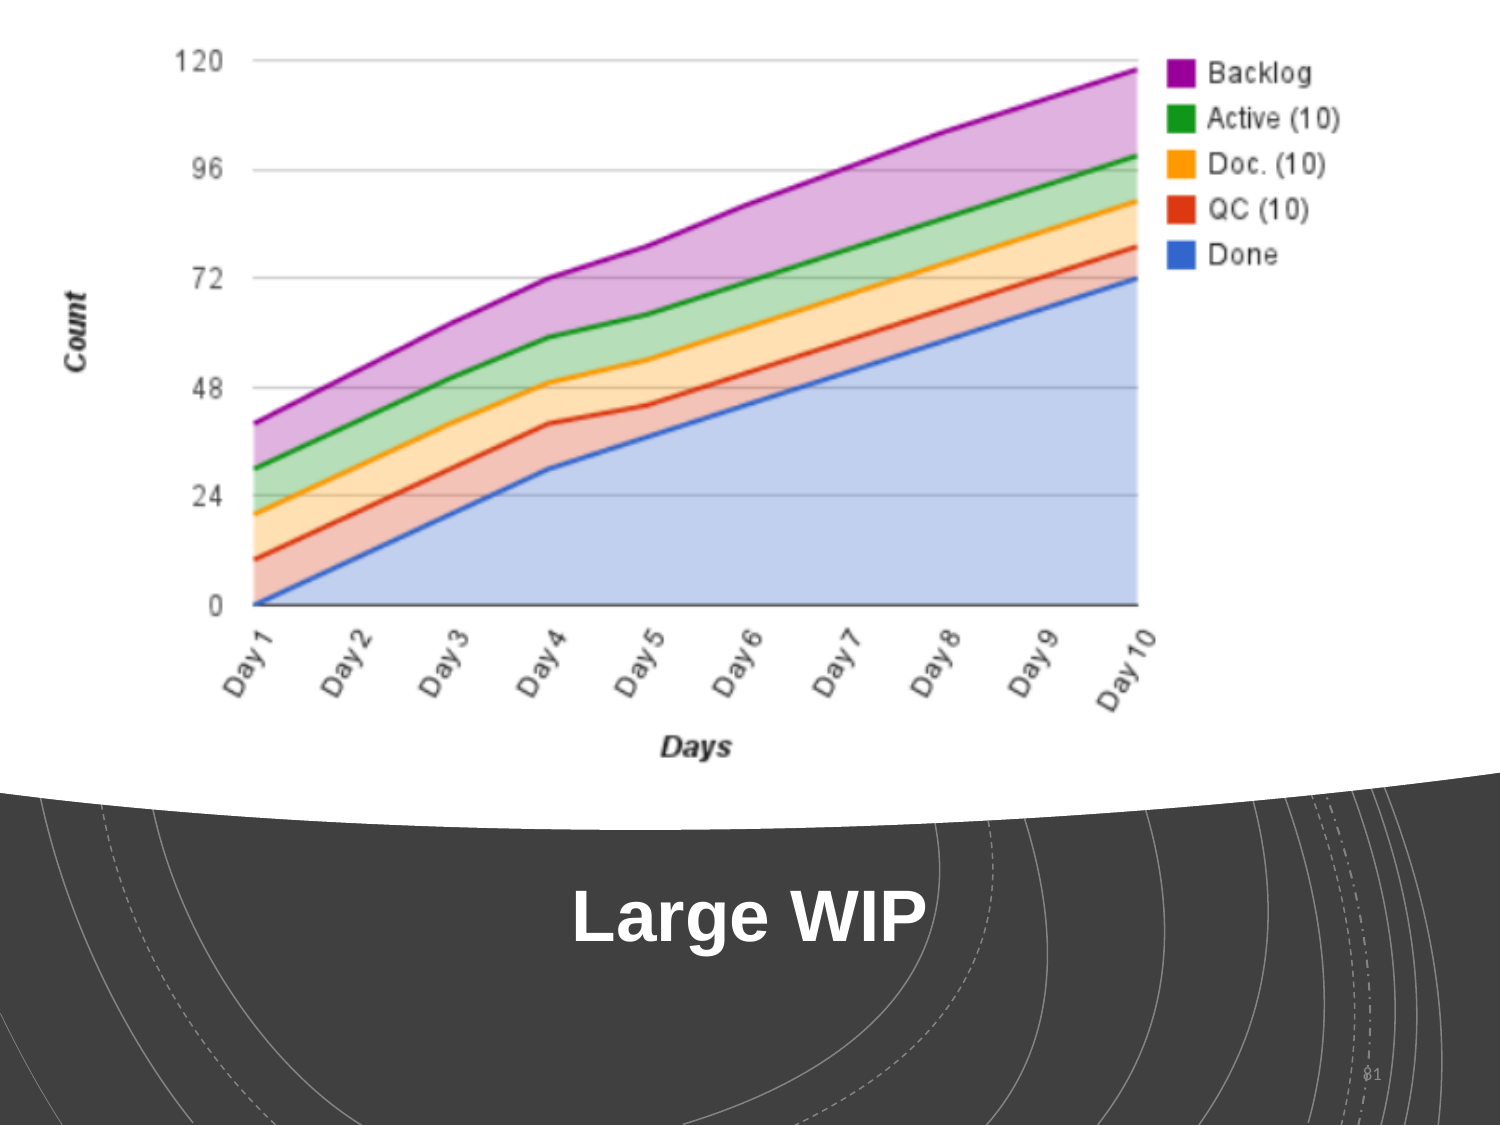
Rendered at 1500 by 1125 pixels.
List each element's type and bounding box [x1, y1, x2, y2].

picture [29, 24, 1424, 771]
text_box [0, 0, 1500, 1125]
